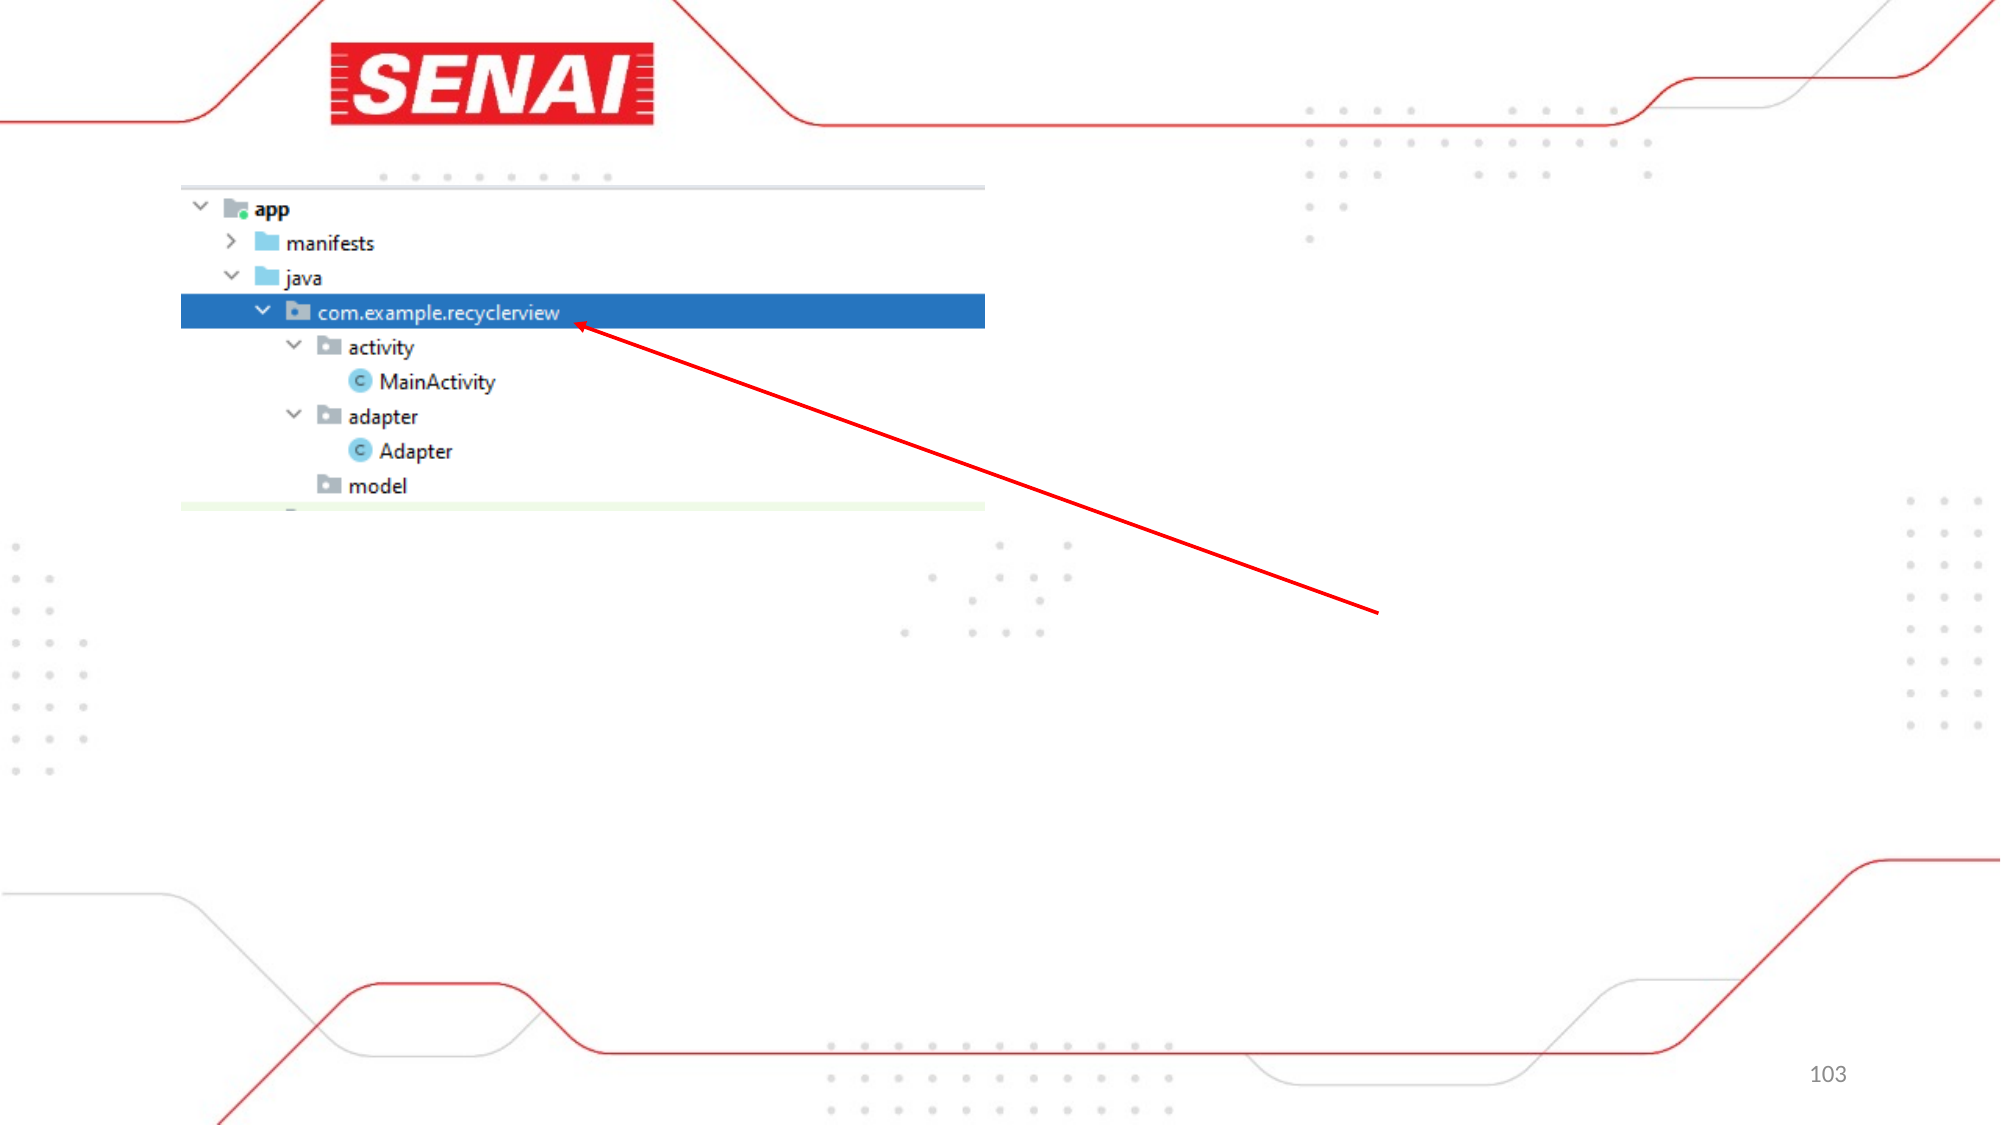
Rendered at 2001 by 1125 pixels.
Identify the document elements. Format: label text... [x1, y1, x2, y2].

picture [0, 0, 2001, 1125]
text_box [573, 322, 1379, 614]
slide_number 103 [1412, 1042, 1863, 1103]
